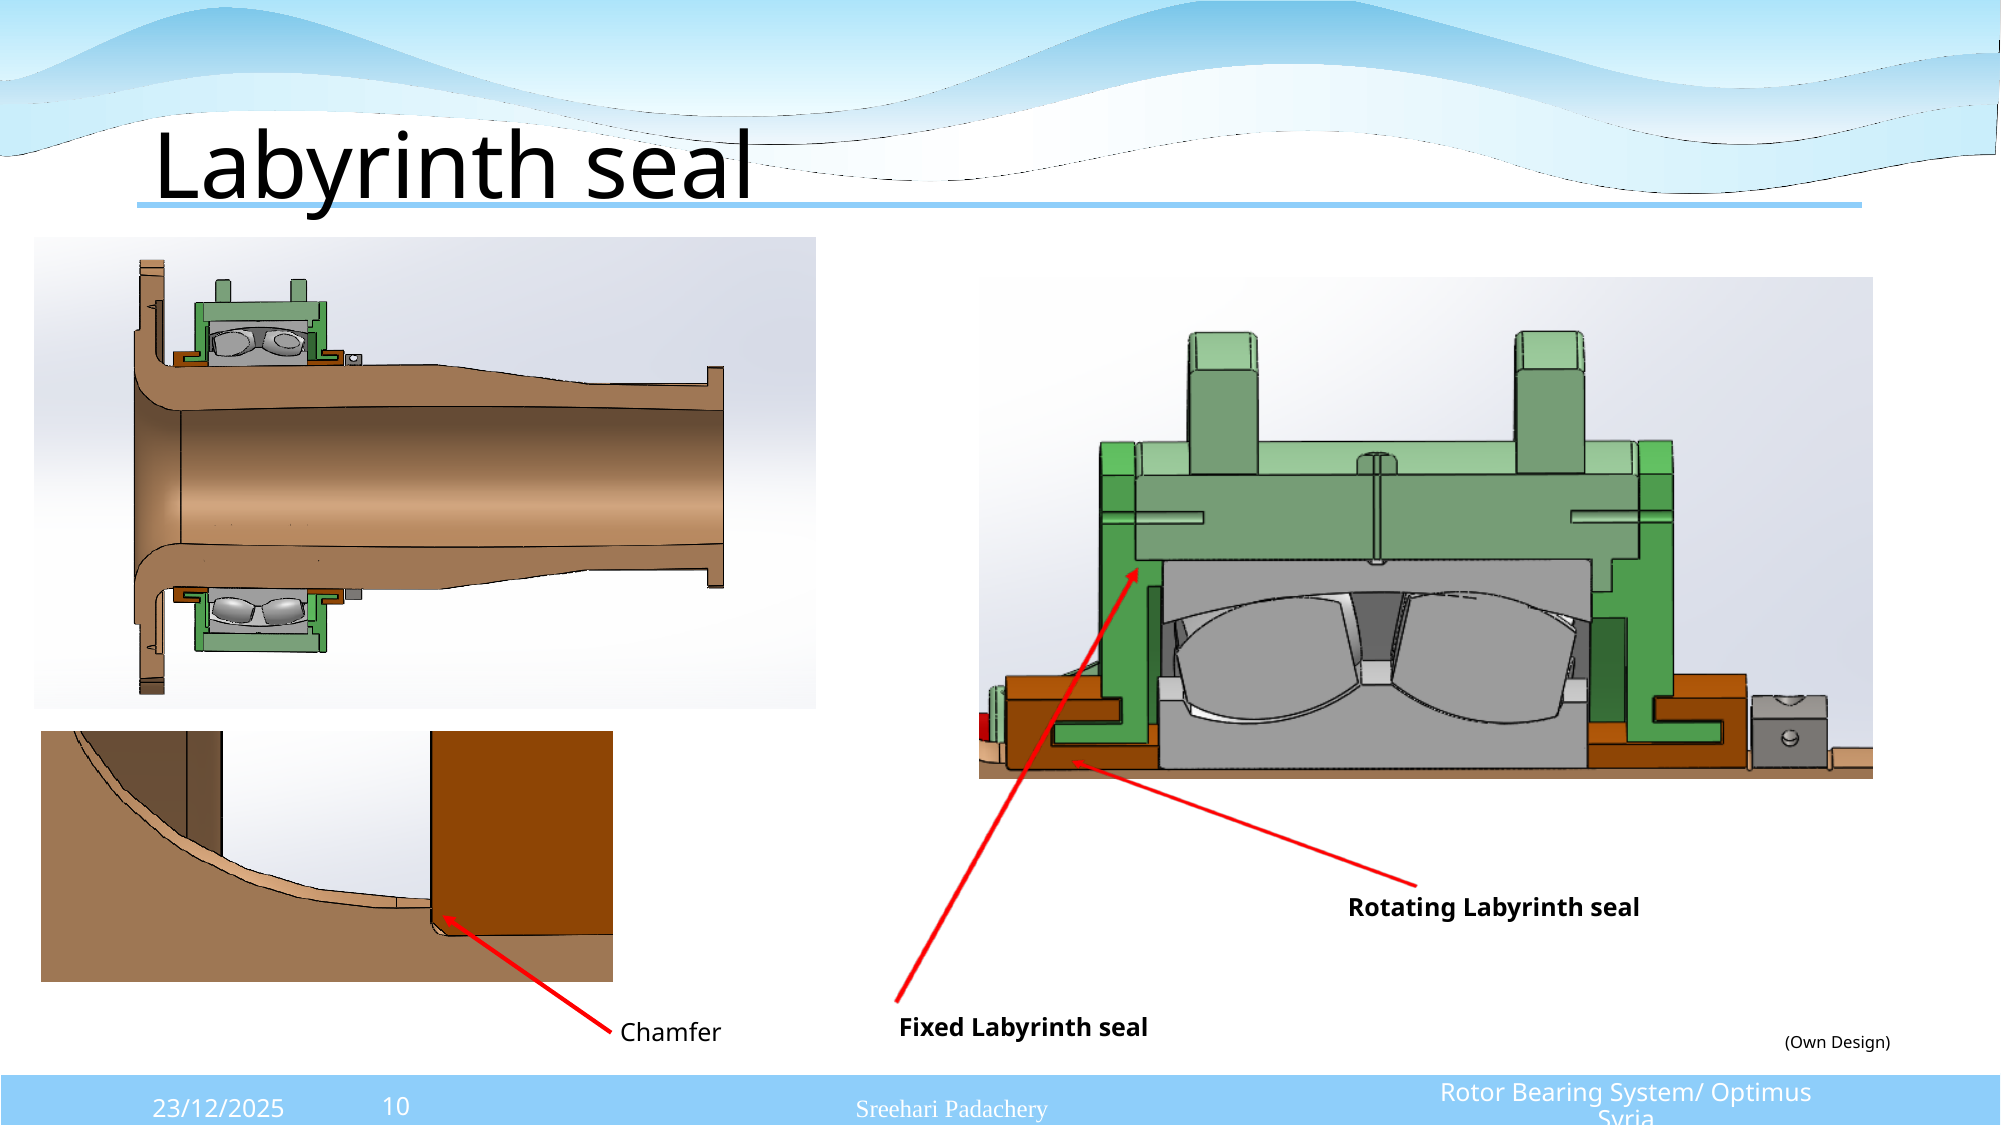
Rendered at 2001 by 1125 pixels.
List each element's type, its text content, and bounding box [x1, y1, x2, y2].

title Labyrinth seal [137, 59, 1863, 278]
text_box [441, 914, 612, 1034]
picture [34, 236, 1874, 1004]
slide_number 10 [319, 1077, 473, 1125]
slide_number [137, 1077, 319, 1125]
picture [41, 730, 613, 983]
text_box Fixed Labyrinth seal [883, 1004, 1611, 1080]
text_box Chamfer [605, 1009, 819, 1055]
text_box Rotating Labyrinth seal [1333, 883, 2000, 959]
text_box (Own Design) [1770, 1024, 2000, 1060]
text_box Sreehari Padachery [840, 1051, 1240, 1125]
